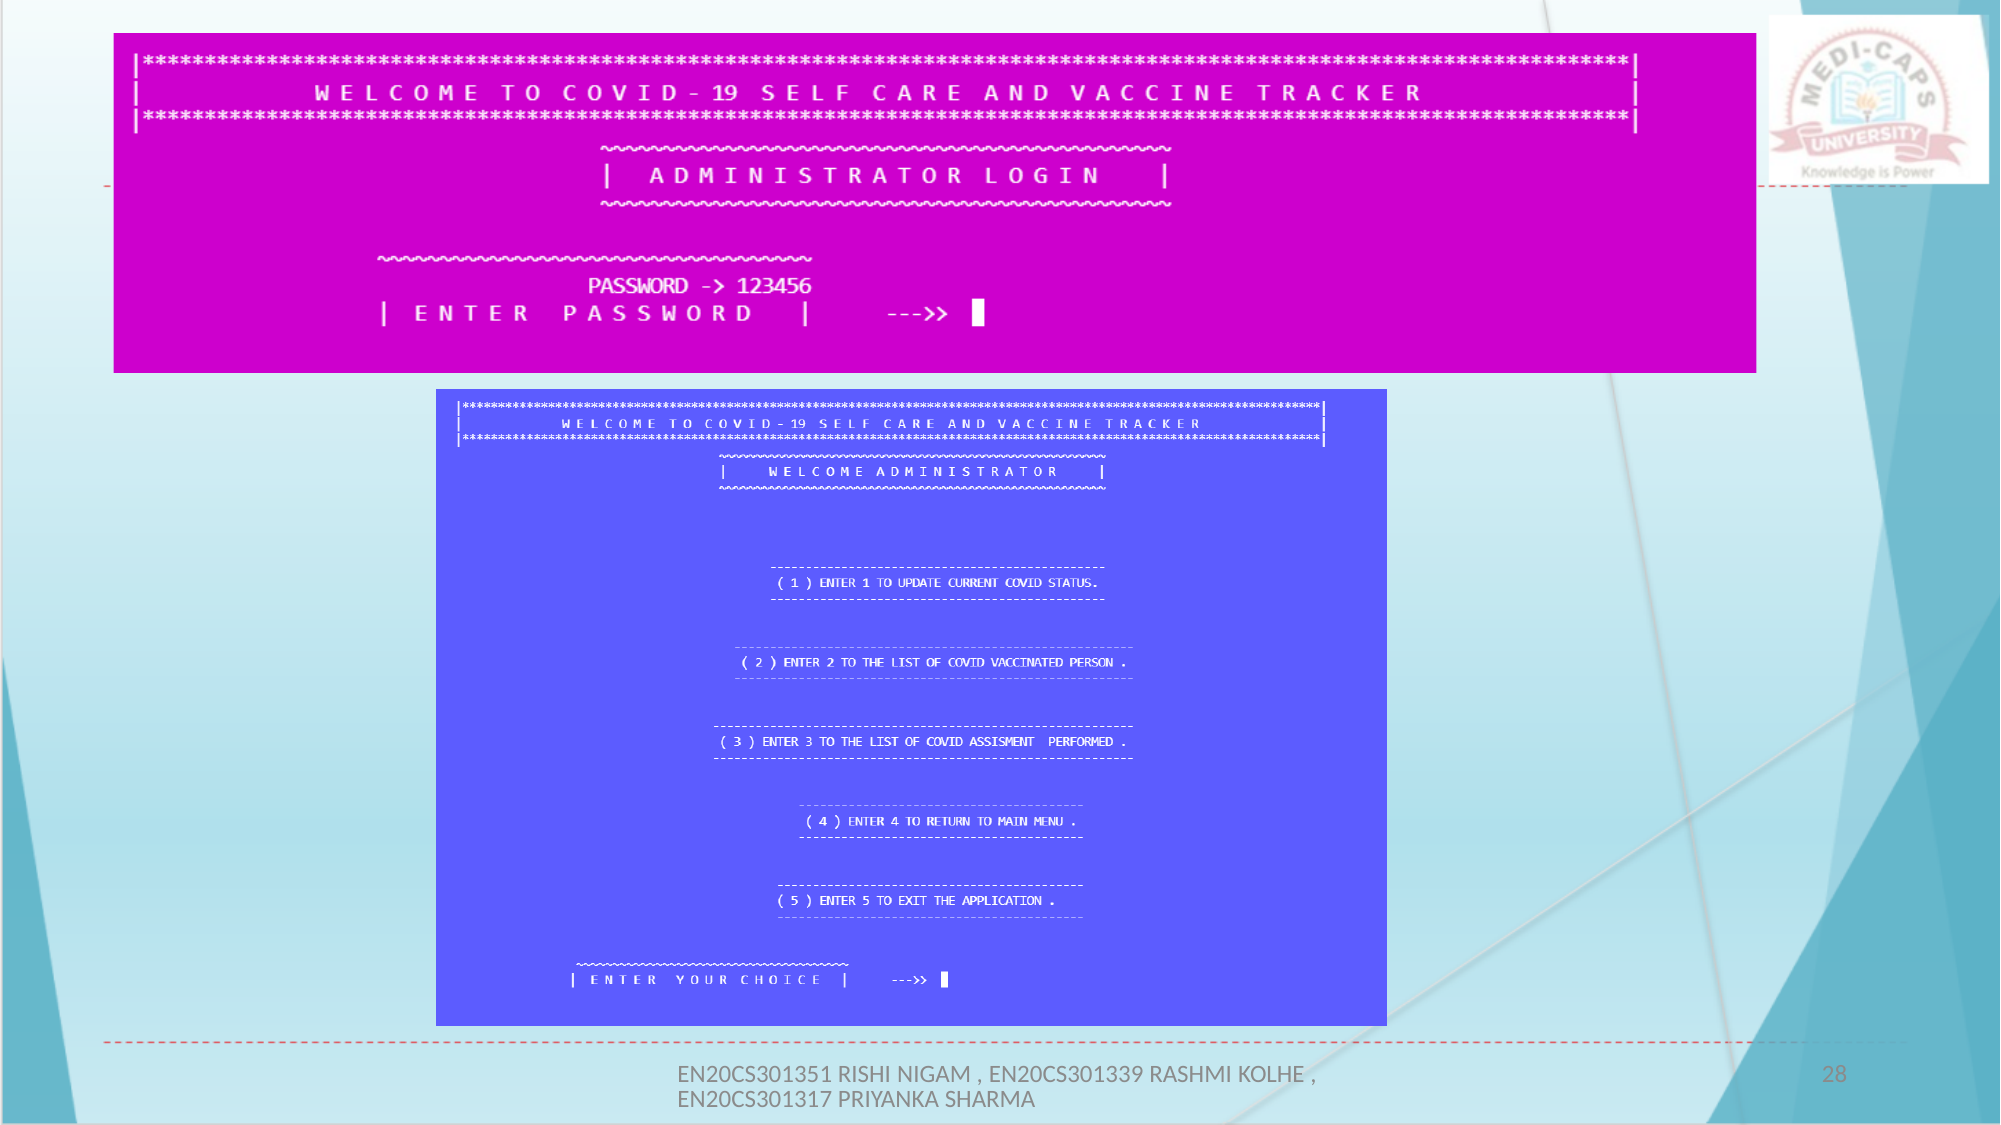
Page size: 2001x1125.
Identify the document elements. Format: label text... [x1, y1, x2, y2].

picture [113, 33, 1757, 373]
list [436, 389, 1388, 1026]
footer EN20CS301351 RISHI NIGAM , EN20CS301339 RASHMI KOLHE , EN20CS301317 PRIYANKA SHARMA [662, 1042, 1338, 1103]
text_box Front Page [0, 0, 2000, 1125]
slide_number 28 [1412, 1042, 1863, 1103]
